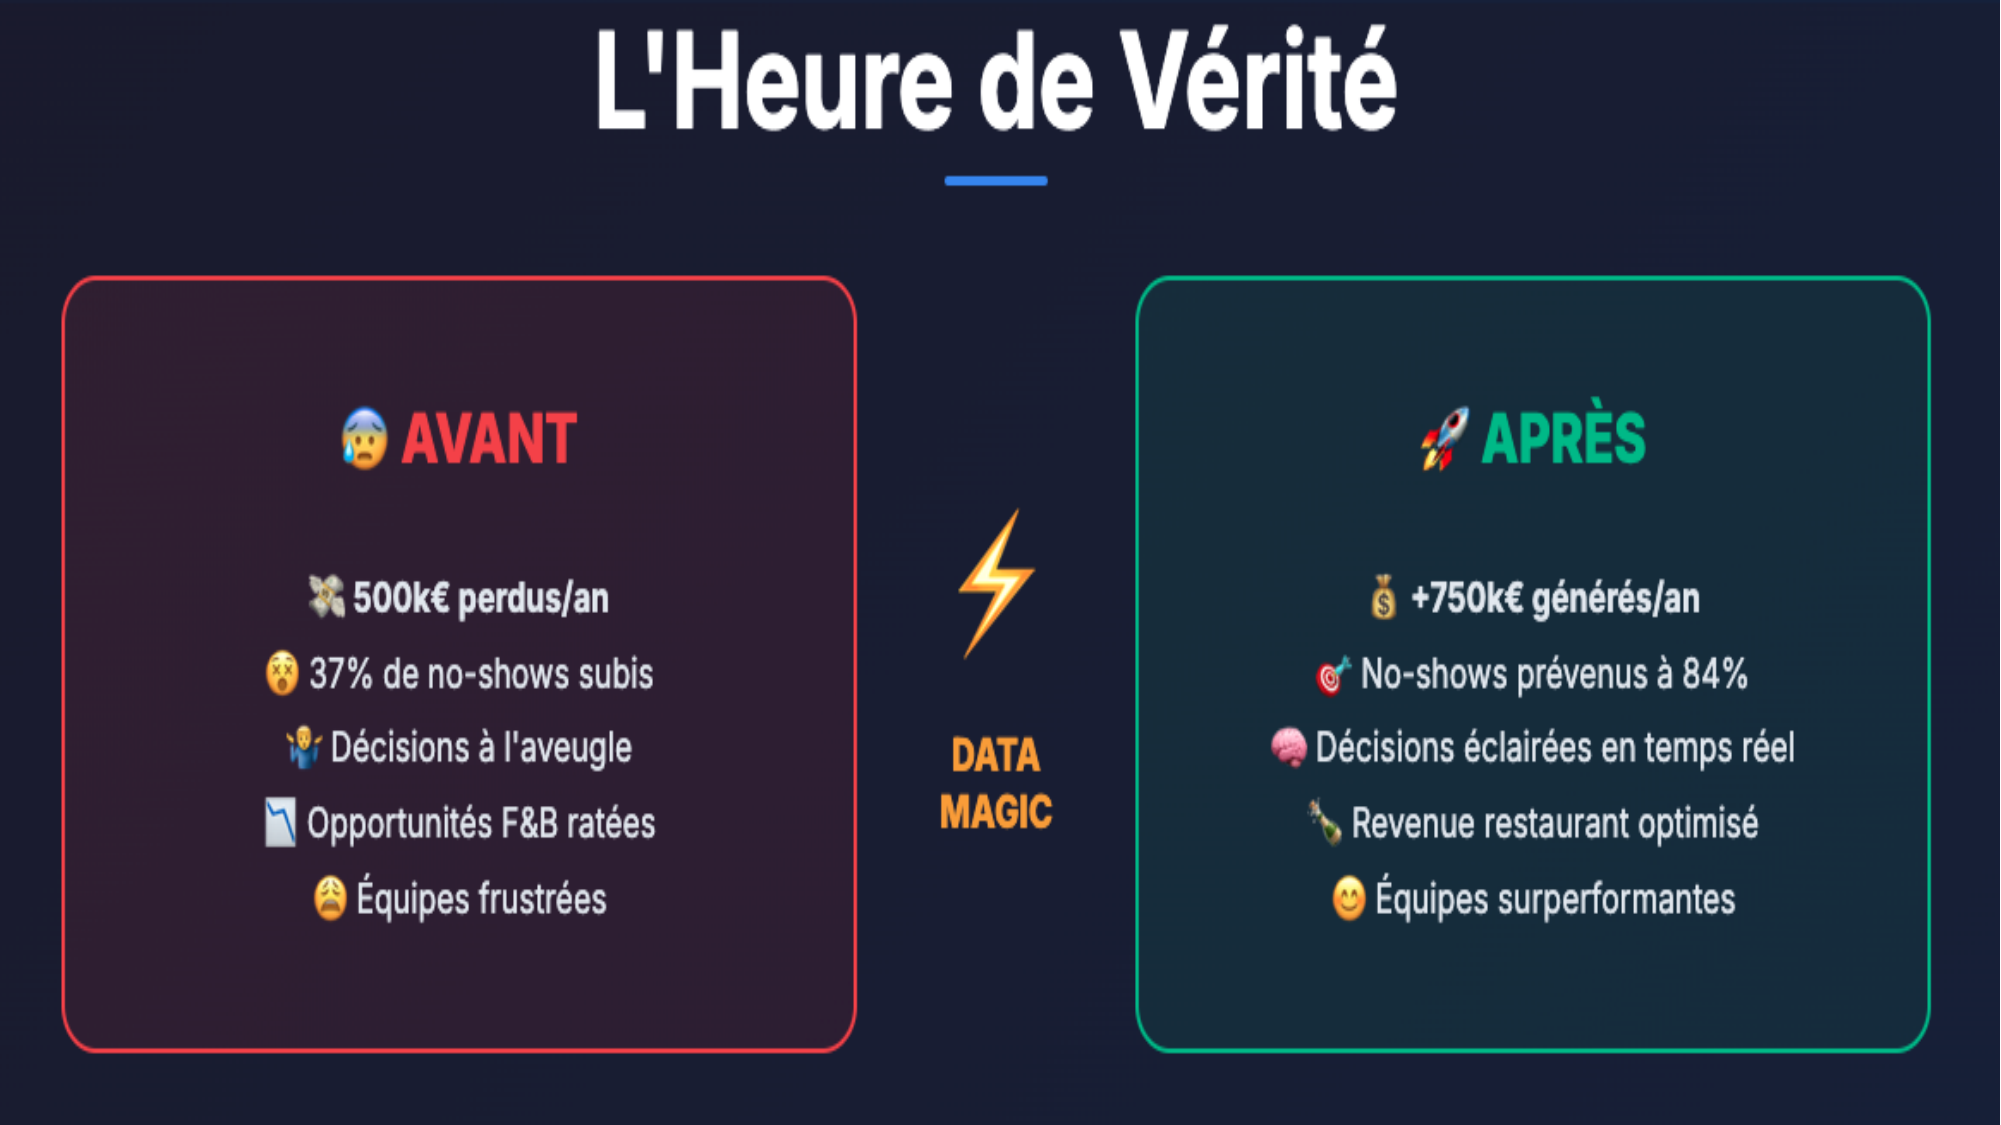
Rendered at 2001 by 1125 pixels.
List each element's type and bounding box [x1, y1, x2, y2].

list [0, 0, 2000, 1125]
